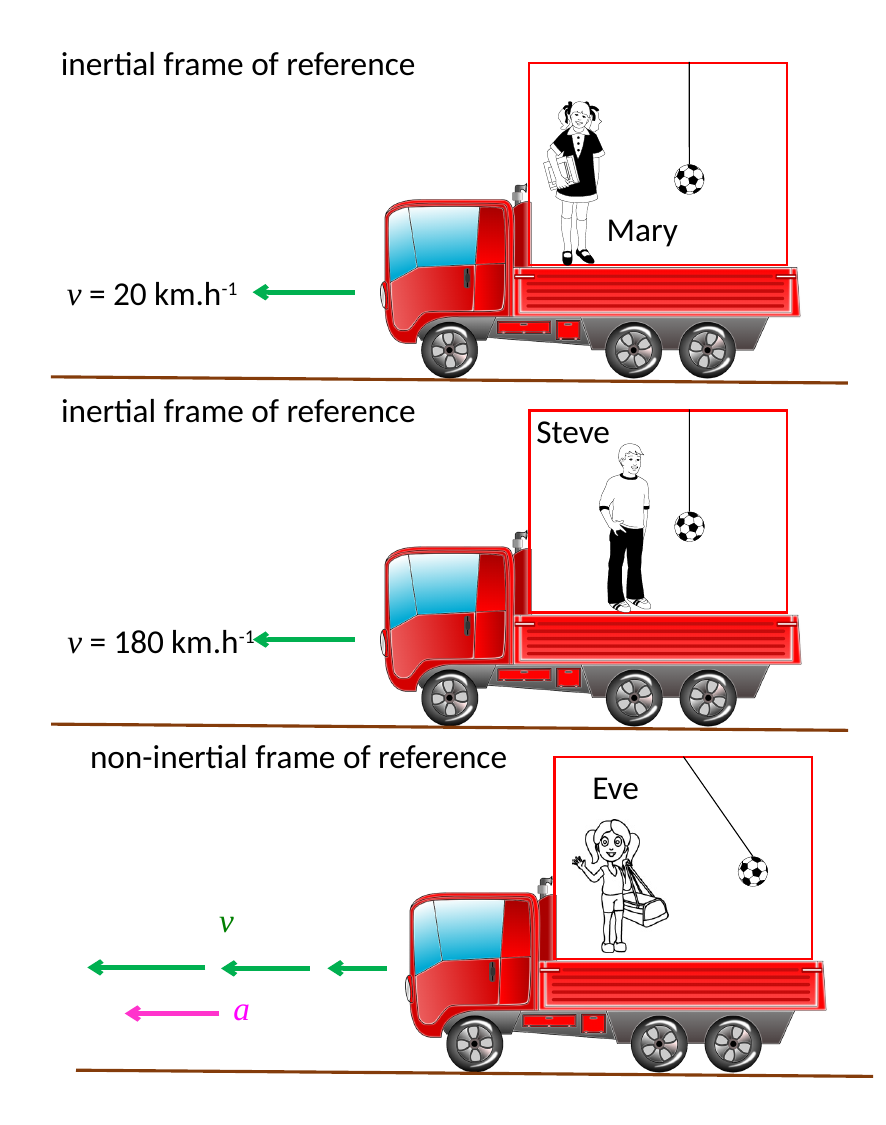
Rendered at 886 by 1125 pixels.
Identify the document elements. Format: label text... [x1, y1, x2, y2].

picture [380, 442, 803, 724]
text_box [50, 376, 848, 384]
text_box non-inertial frame of reference [75, 731, 523, 783]
text_box [753, 756, 813, 868]
text_box Eve [577, 759, 654, 814]
text_box [690, 409, 788, 522]
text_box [50, 724, 849, 731]
picture [380, 100, 803, 376]
text_box v = 20 km.h-1 [52, 265, 253, 320]
text_box inertial frame of reference [46, 381, 431, 437]
text_box inertial frame of reference [46, 34, 431, 90]
text_box [528, 62, 688, 175]
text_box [683, 756, 753, 857]
text_box [528, 458, 597, 522]
text_box [553, 756, 737, 868]
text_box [75, 1070, 874, 1077]
text_box Steve [521, 403, 626, 458]
text_box v = 180 km.h-1 [52, 612, 270, 668]
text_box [215, 902, 241, 939]
text_box [626, 409, 688, 522]
picture [405, 819, 828, 1070]
text_box [690, 62, 788, 175]
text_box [229, 990, 255, 1027]
